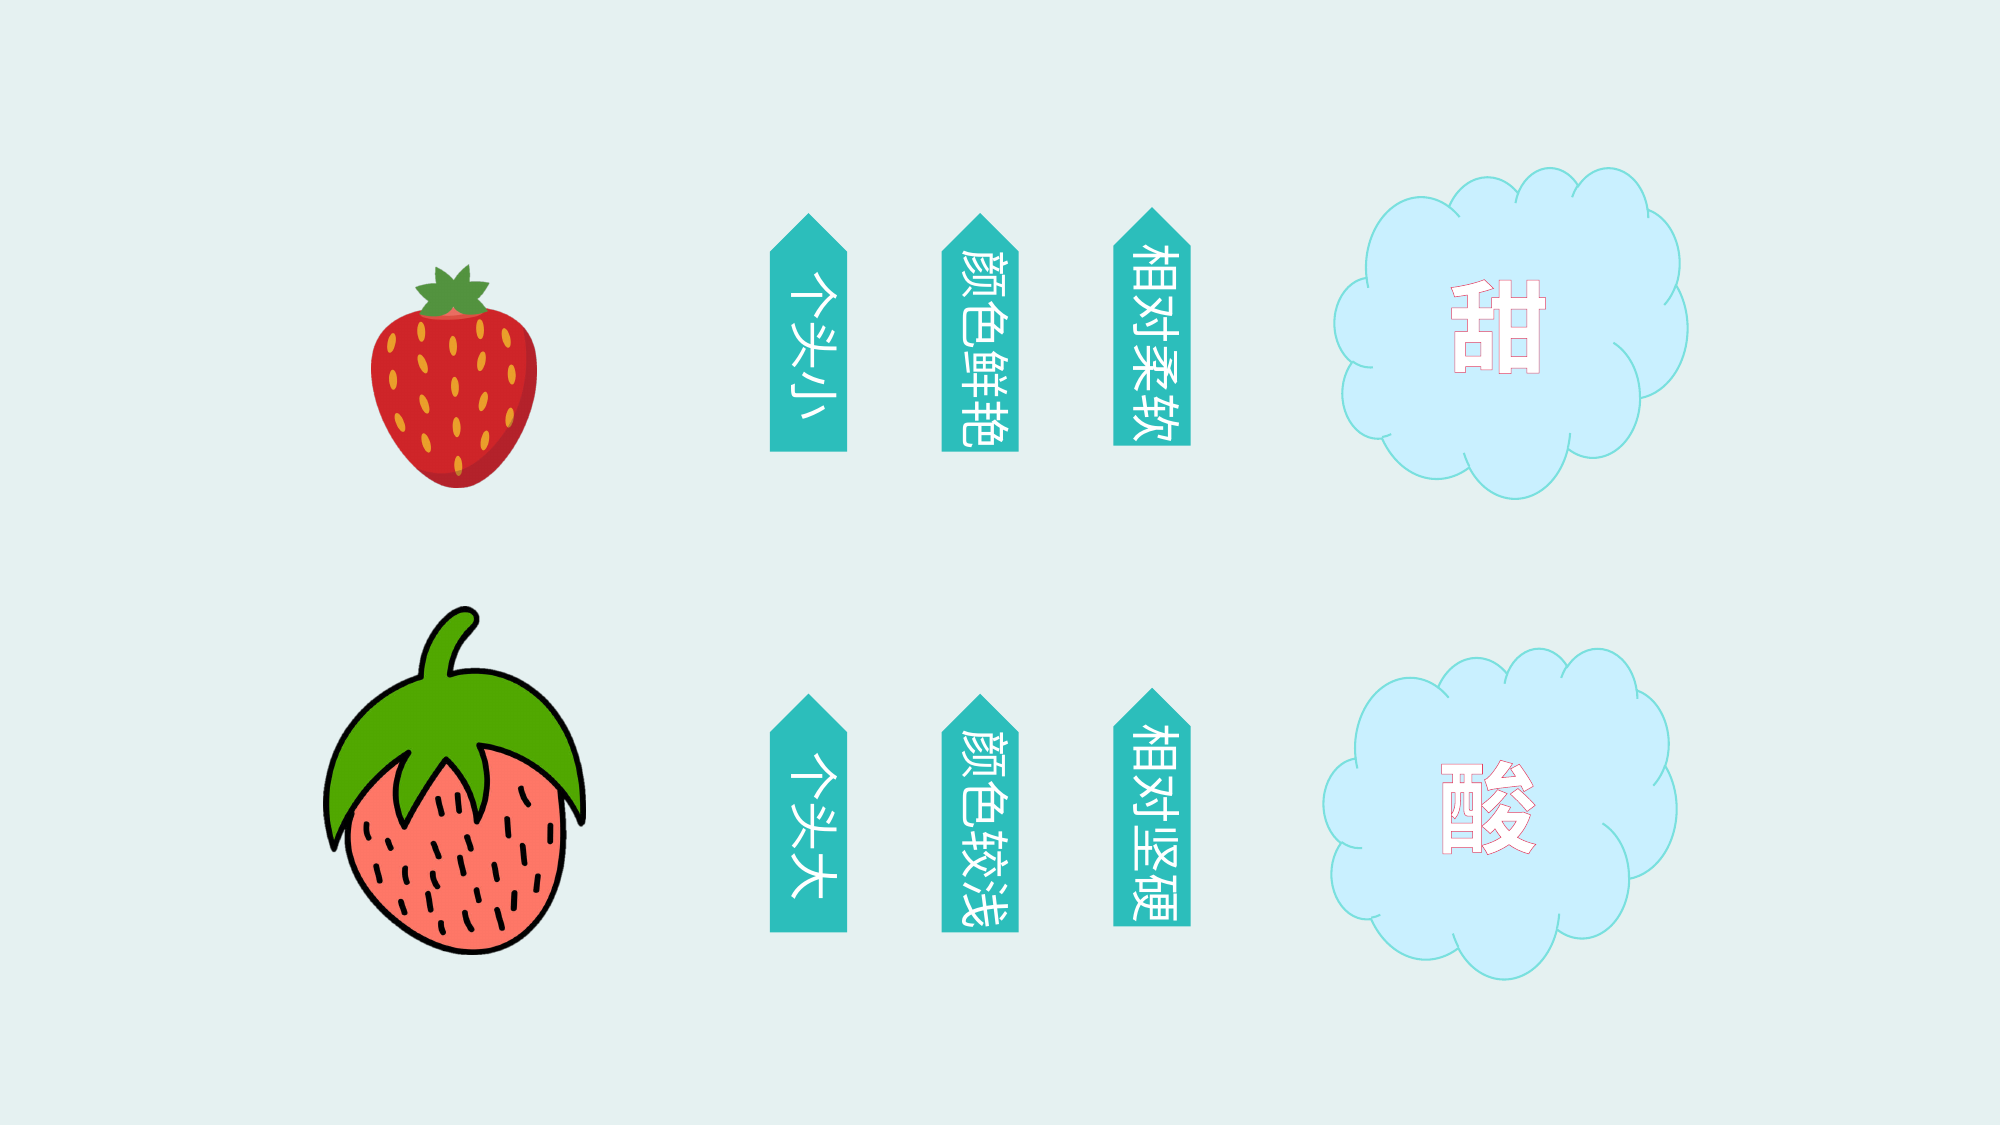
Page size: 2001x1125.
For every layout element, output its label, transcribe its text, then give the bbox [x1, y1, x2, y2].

text_box 酸 [1322, 647, 1678, 981]
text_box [761, 213, 871, 464]
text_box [761, 693, 871, 945]
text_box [1104, 687, 1214, 954]
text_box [933, 693, 1043, 954]
picture [371, 264, 537, 488]
text_box 甜 [1333, 166, 1689, 500]
picture [323, 606, 586, 955]
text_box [1104, 207, 1214, 474]
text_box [933, 212, 1043, 473]
